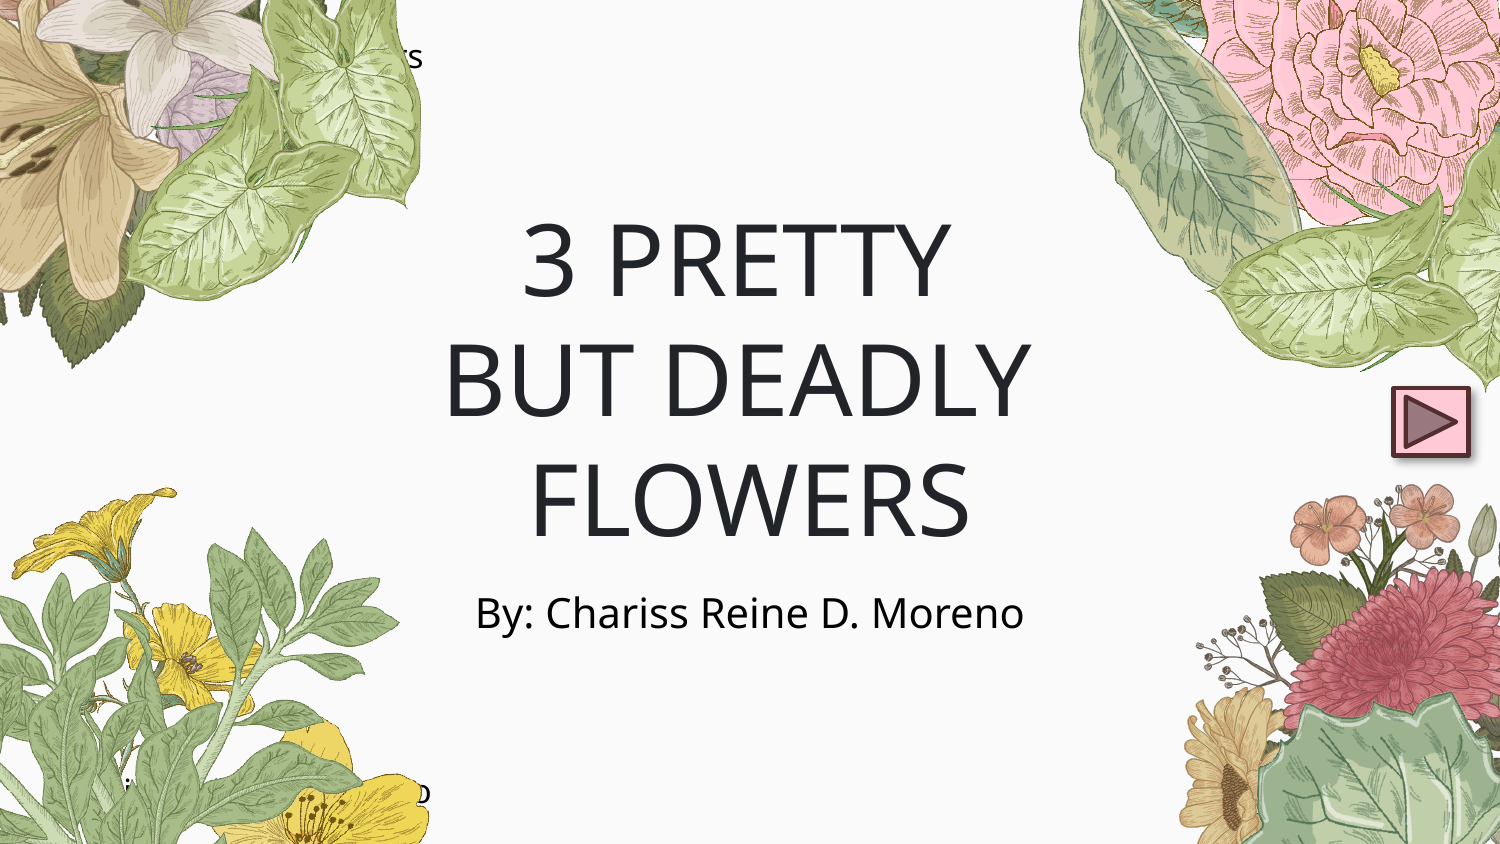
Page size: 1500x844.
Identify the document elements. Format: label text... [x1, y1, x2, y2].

text_box [1391, 440, 1471, 458]
picture [0, 0, 607, 844]
title 3 PRETTY BUT DEADLY FLOWERS [283, 173, 1217, 571]
subtitle By: Chariss Reine D. Moreno [481, 571, 1217, 639]
picture [884, 0, 1500, 844]
